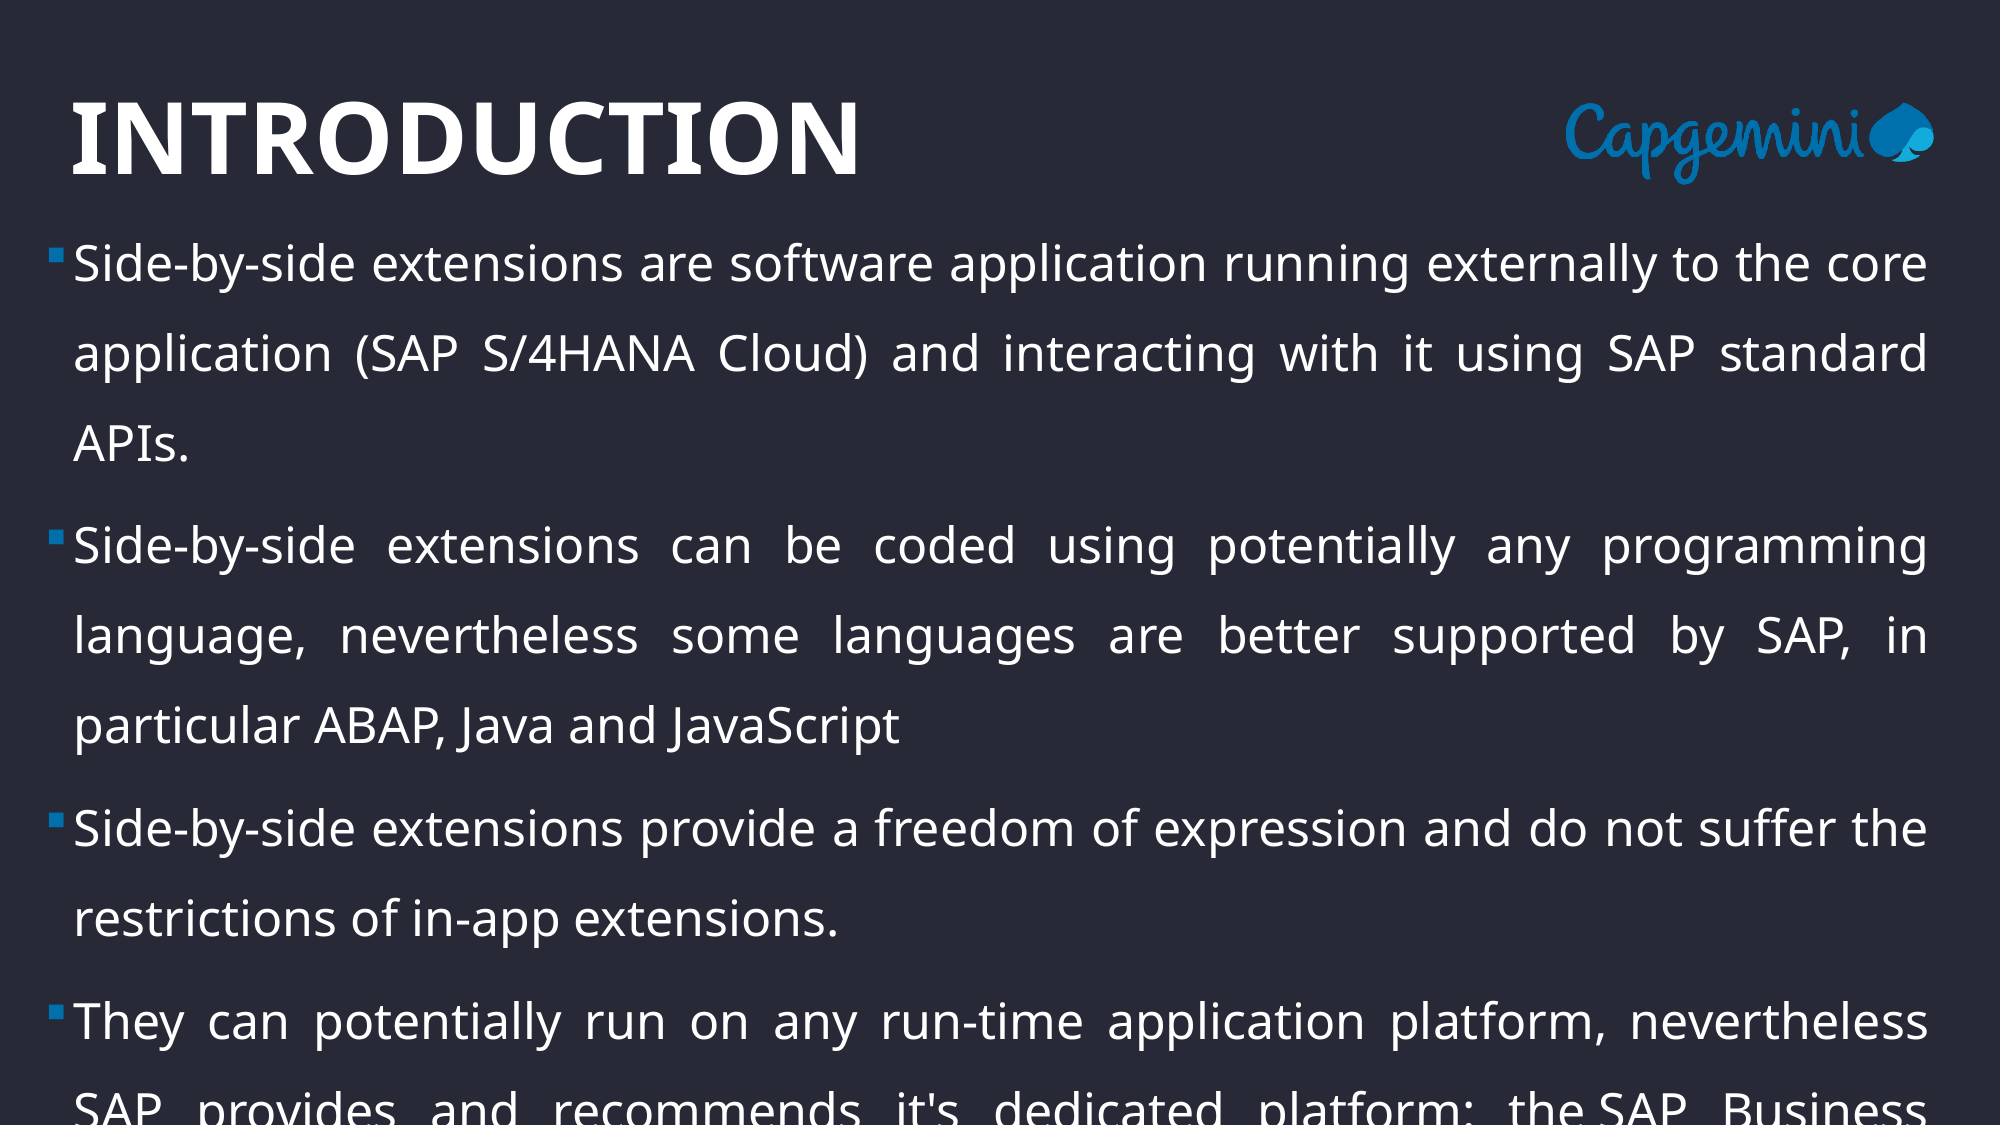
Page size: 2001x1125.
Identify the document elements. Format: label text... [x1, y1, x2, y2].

text_box [50, 219, 1965, 1090]
picture [1501, 42, 1998, 244]
text_box Side-by-side extensions are software application running externally to the core application (SAP S/4HANA Cloud) and interacting with it using SAP standard APIs. Side-by-side extensions can be coded using potentially any programming language, nevertheless some languages are better supported by SAP, in particular ABAP, Java and JavaScript Side-by-side extensions provide a freedom of expression and do not suffer the restrictions of in-app extensions. They can potentially run on any run-time application platform, nevertheless SAP provides and recommends it's dedicated platform: the SAP Business Technology Platform. [30, 194, 1945, 1044]
text_box Introduction [64, 74, 1417, 194]
